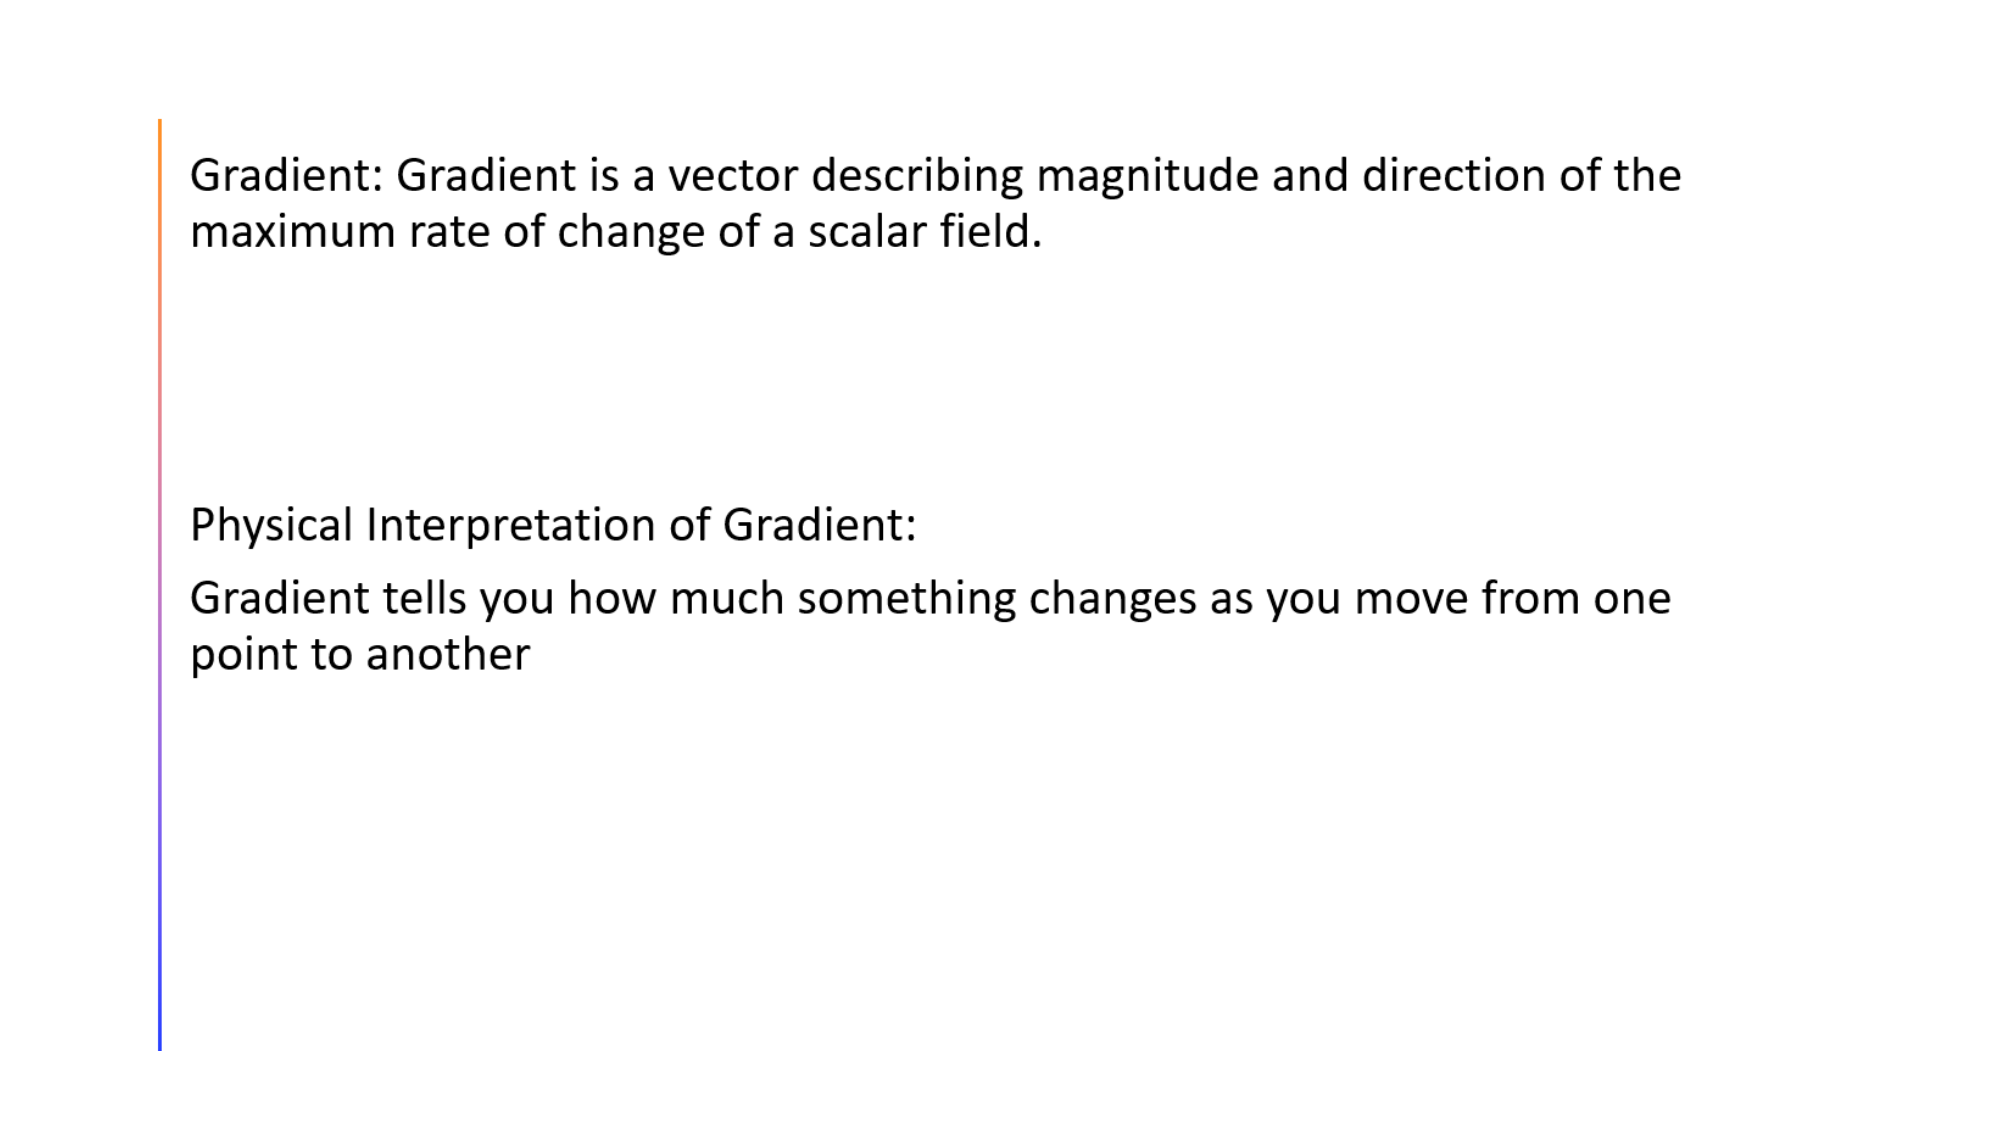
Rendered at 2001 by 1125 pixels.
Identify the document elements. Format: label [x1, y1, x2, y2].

list [57, 74, 1807, 1051]
